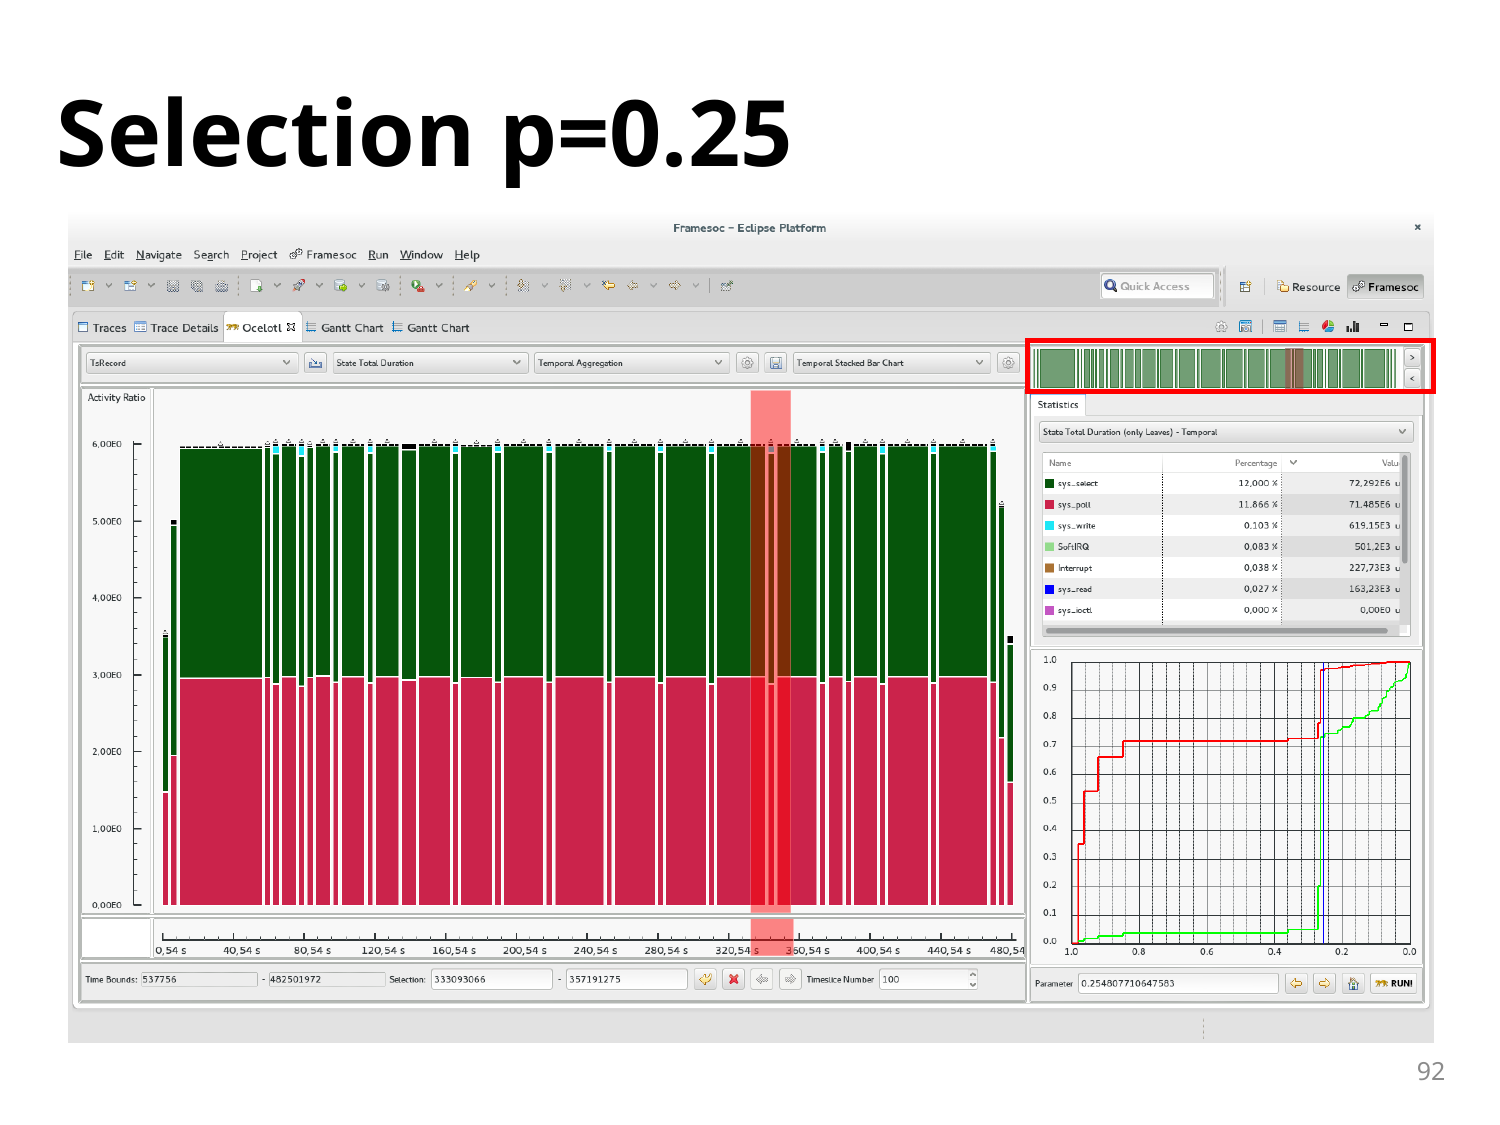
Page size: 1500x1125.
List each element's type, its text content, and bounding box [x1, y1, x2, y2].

picture [68, 211, 1434, 1043]
slide_number 92 [1059, 1042, 1461, 1103]
title Selection p=0.25 [41, 59, 1461, 215]
